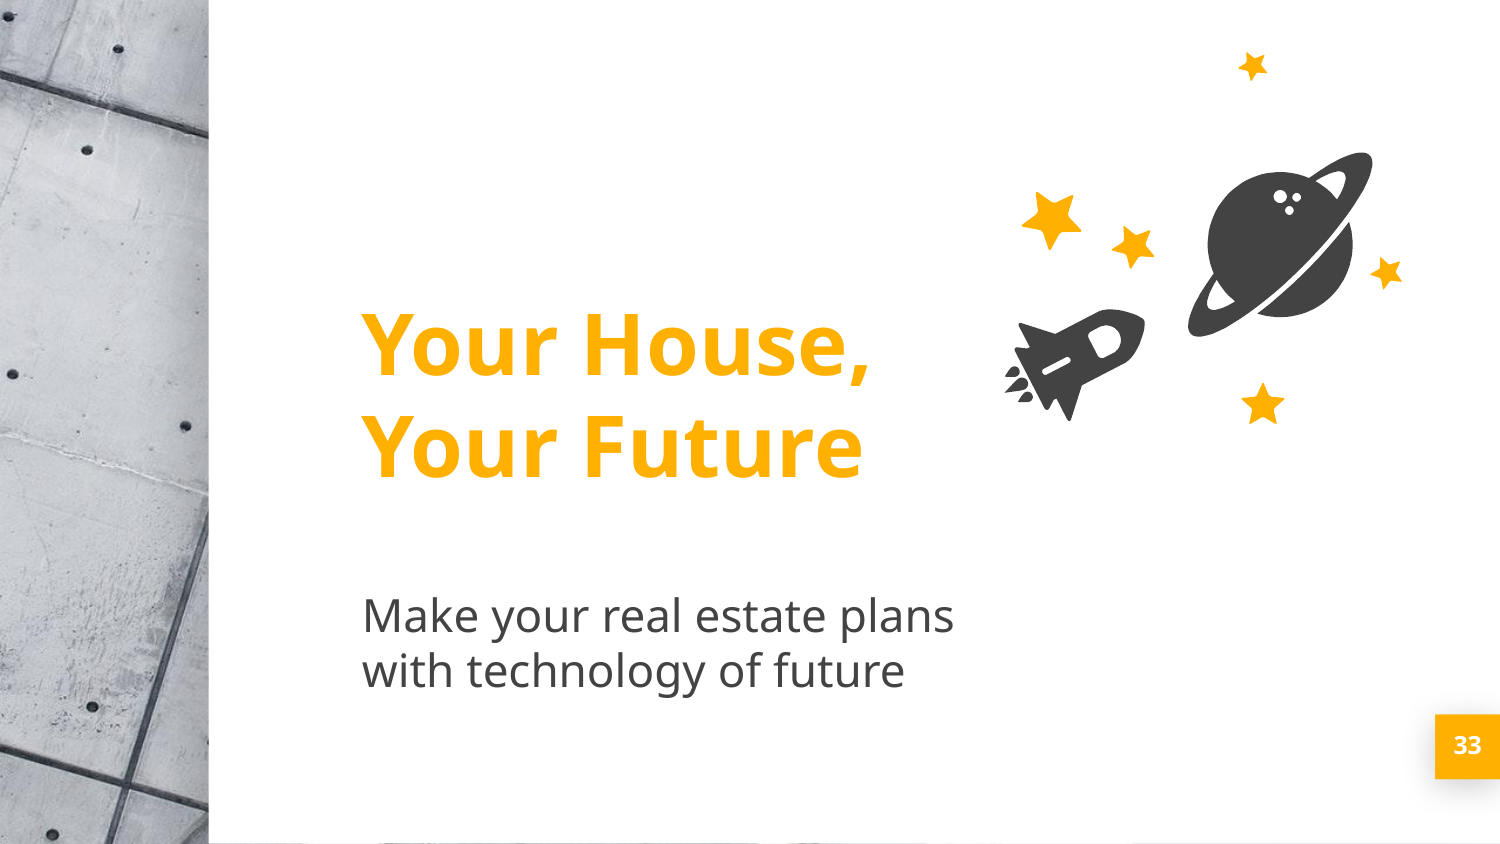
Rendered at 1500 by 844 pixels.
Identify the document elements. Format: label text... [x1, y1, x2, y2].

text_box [1187, 152, 1373, 337]
subtitle Make your real estate plans with technology of future [346, 572, 1045, 701]
slide_number ‹#› [1435, 714, 1500, 780]
text_box [1021, 191, 1082, 251]
picture [0, 0, 208, 844]
title Your House, Your Future [346, 297, 1242, 488]
text_box [1238, 52, 1268, 81]
text_box [1241, 382, 1285, 424]
text_box [1111, 226, 1155, 269]
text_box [1010, 297, 1133, 420]
text_box [1377, 257, 1402, 290]
